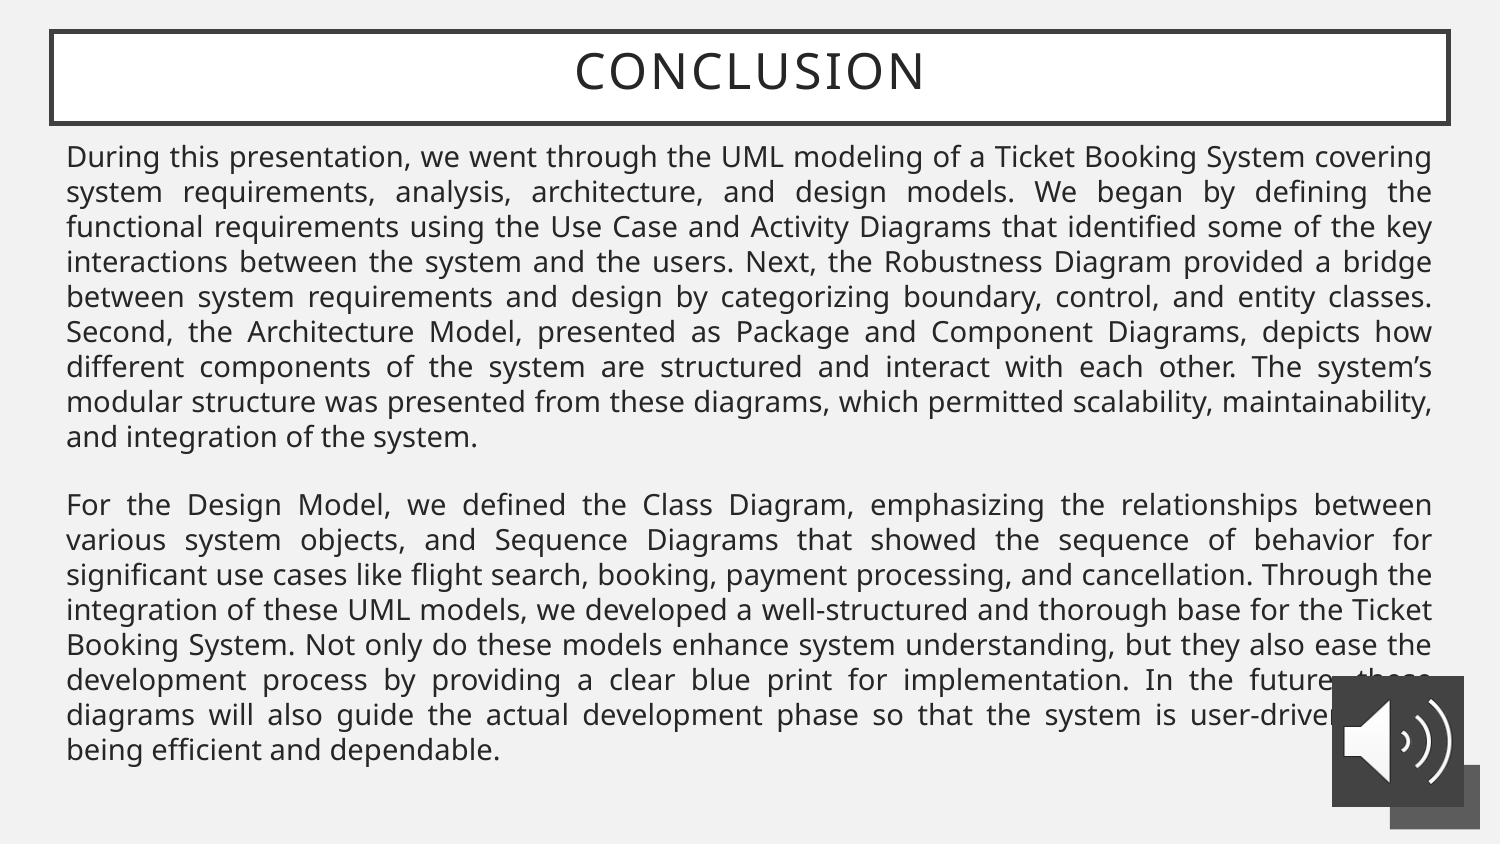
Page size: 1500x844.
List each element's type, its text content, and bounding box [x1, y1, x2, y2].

title Conclusion [49, 29, 1451, 126]
picture [1331, 674, 1465, 809]
slide_number 31 [1389, 764, 1480, 830]
list During this presentation, we went through the UML modeling of a Ticket Booking System covering system requirements, analysis, architecture, and design models. We began by defining the functional requirements using the Use Case and Activity Diagrams that identified some of the key interactions between the system and the users. Next, the Robustness Diagram provided a bridge between system requirements and design by categorizing boundary, control, and entity classes. Second, the Architecture Model, presented as Package and Component Diagrams, depicts how different components of the system are structured and interact with each other. The system’s modular structure was presented from these diagrams, which permitted scalability, maintainability, and integration of the system. For the Design Model, we defined the Class Diagram, emphasizing the relationships between various system objects, and Sequence Diagrams that showed the sequence of behavior for significant use cases like flight search, booking, payment processing, and cancellation. Through the integration of these UML models, we developed a well-structured and thorough base for the Ticket Booking System. Not only do these models enhance system understanding, but they also ease the development process by providing a clear blue print for implementation. In the future, these diagrams will also guide the actual development phase so that the system is user-driven while being efficient and dependable. [51, 123, 1449, 750]
